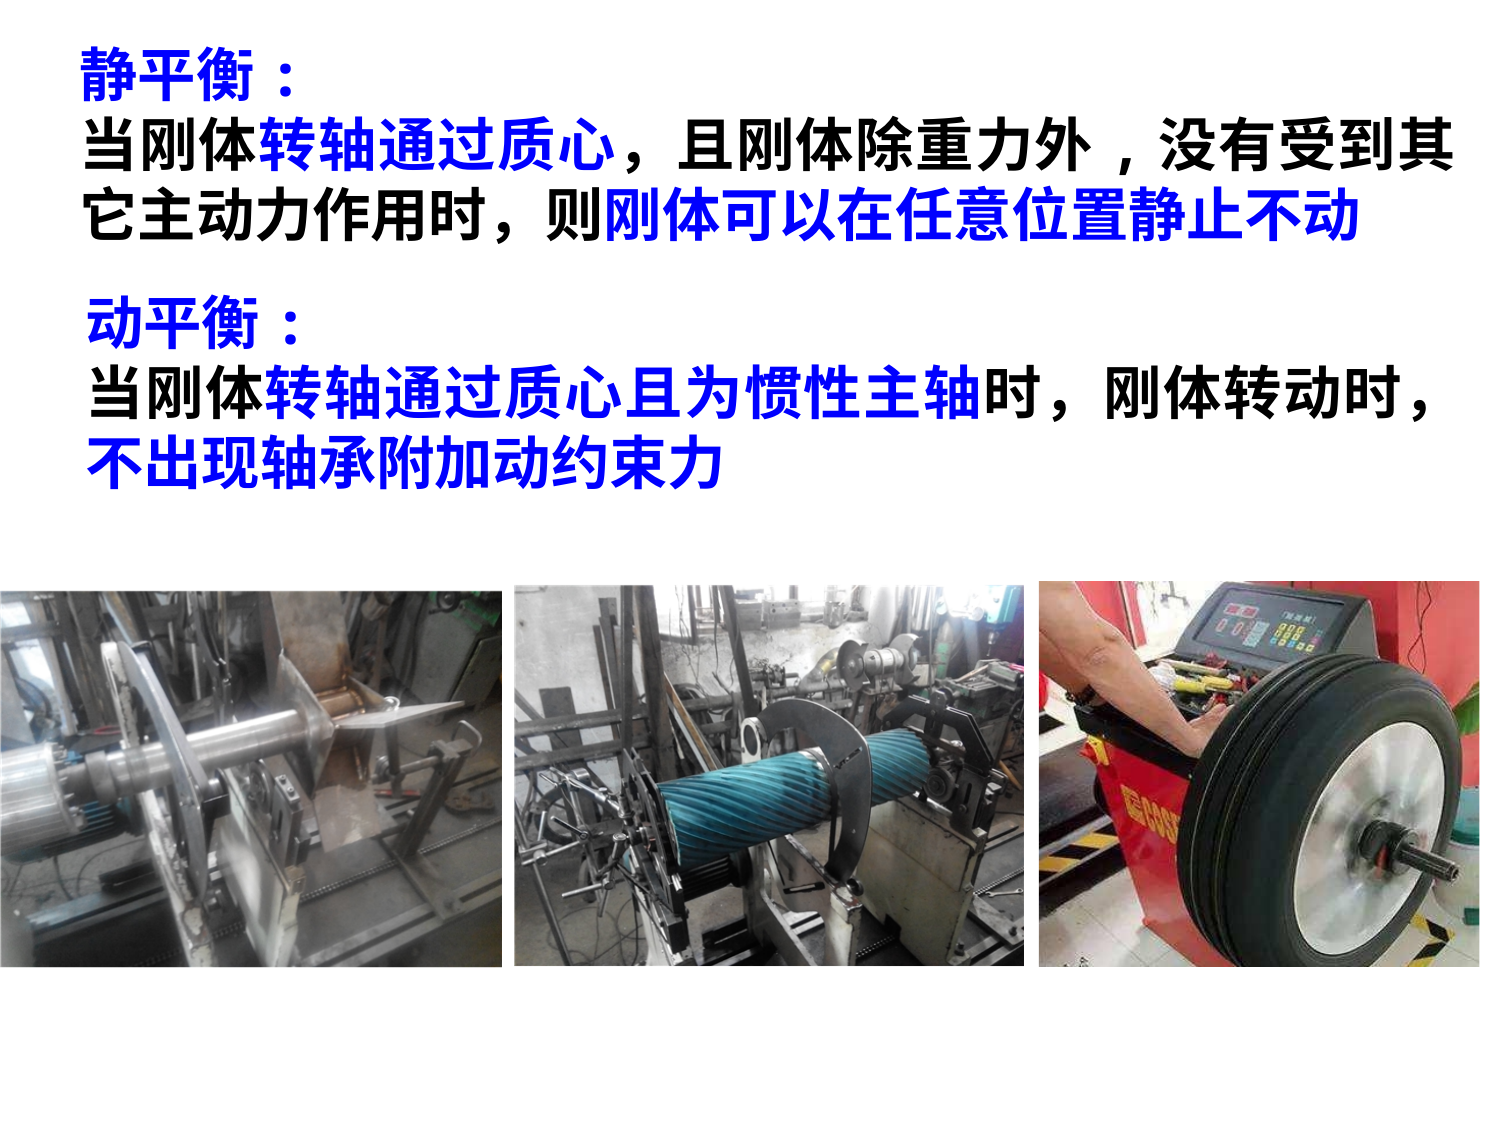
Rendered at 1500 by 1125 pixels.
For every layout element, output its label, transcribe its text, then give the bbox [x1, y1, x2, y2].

picture [1038, 581, 1480, 968]
picture [0, 489, 503, 1069]
text_box 静平衡: 当刚体转轴通过质心，且刚体除重力外,没有受到其它主动力作用时，则刚体可以在任意位置静止不动 [64, 30, 1471, 256]
text_box 动平衡: 当刚体转轴通过质心且为惯性主轴时，刚体转动时，不出现轴承附加动约束力 [70, 278, 1477, 504]
picture [514, 481, 1024, 1070]
